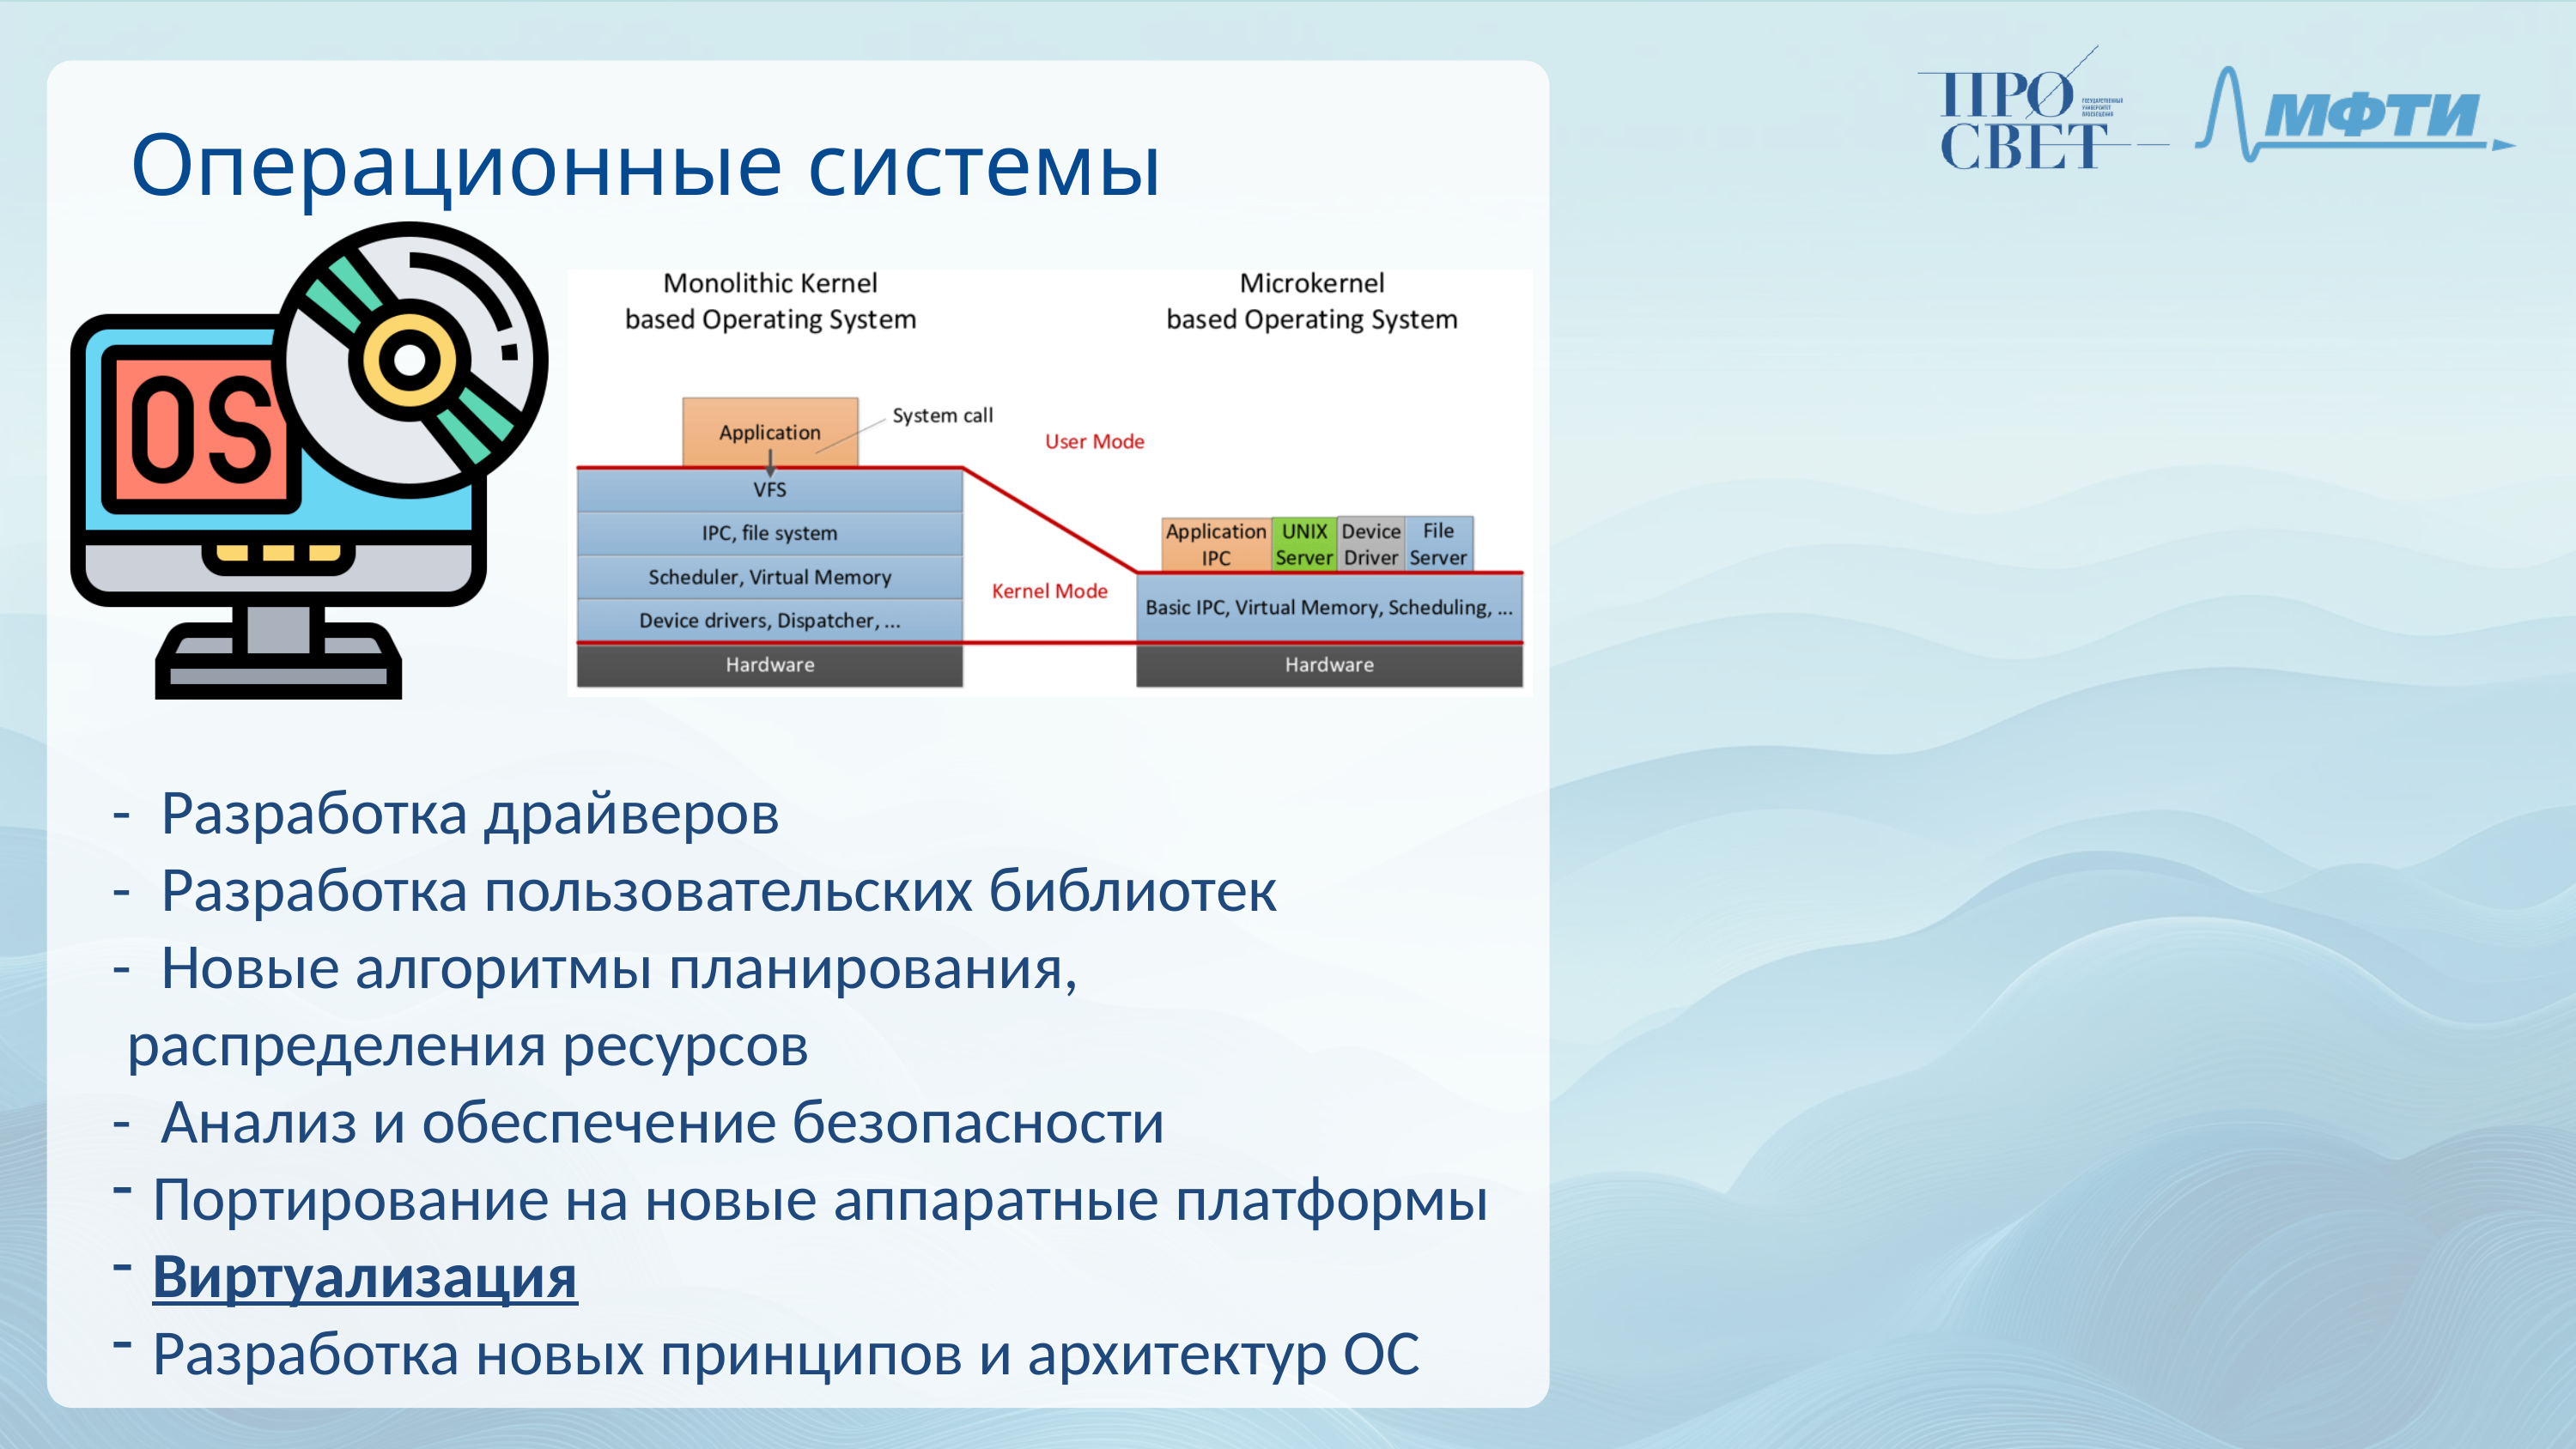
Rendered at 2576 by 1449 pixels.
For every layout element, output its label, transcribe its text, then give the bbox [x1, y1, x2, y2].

text_box - Разработка драйверов - Разработка пользовательских библиотек - Новые алгоритмы планирования, распределения ресурсов - Анализ и обеспечение безопасности Портирование на новые аппаратные платформы Виртуализация Разработка новых принципов и архитектур ОС [99, 762, 1504, 1449]
text_box [1910, 39, 2176, 179]
picture [62, 214, 556, 707]
text_box [2190, 55, 2519, 177]
picture [567, 270, 1533, 697]
text_box [46, 60, 1550, 1409]
text_box Операционные системы [128, 135, 1481, 213]
